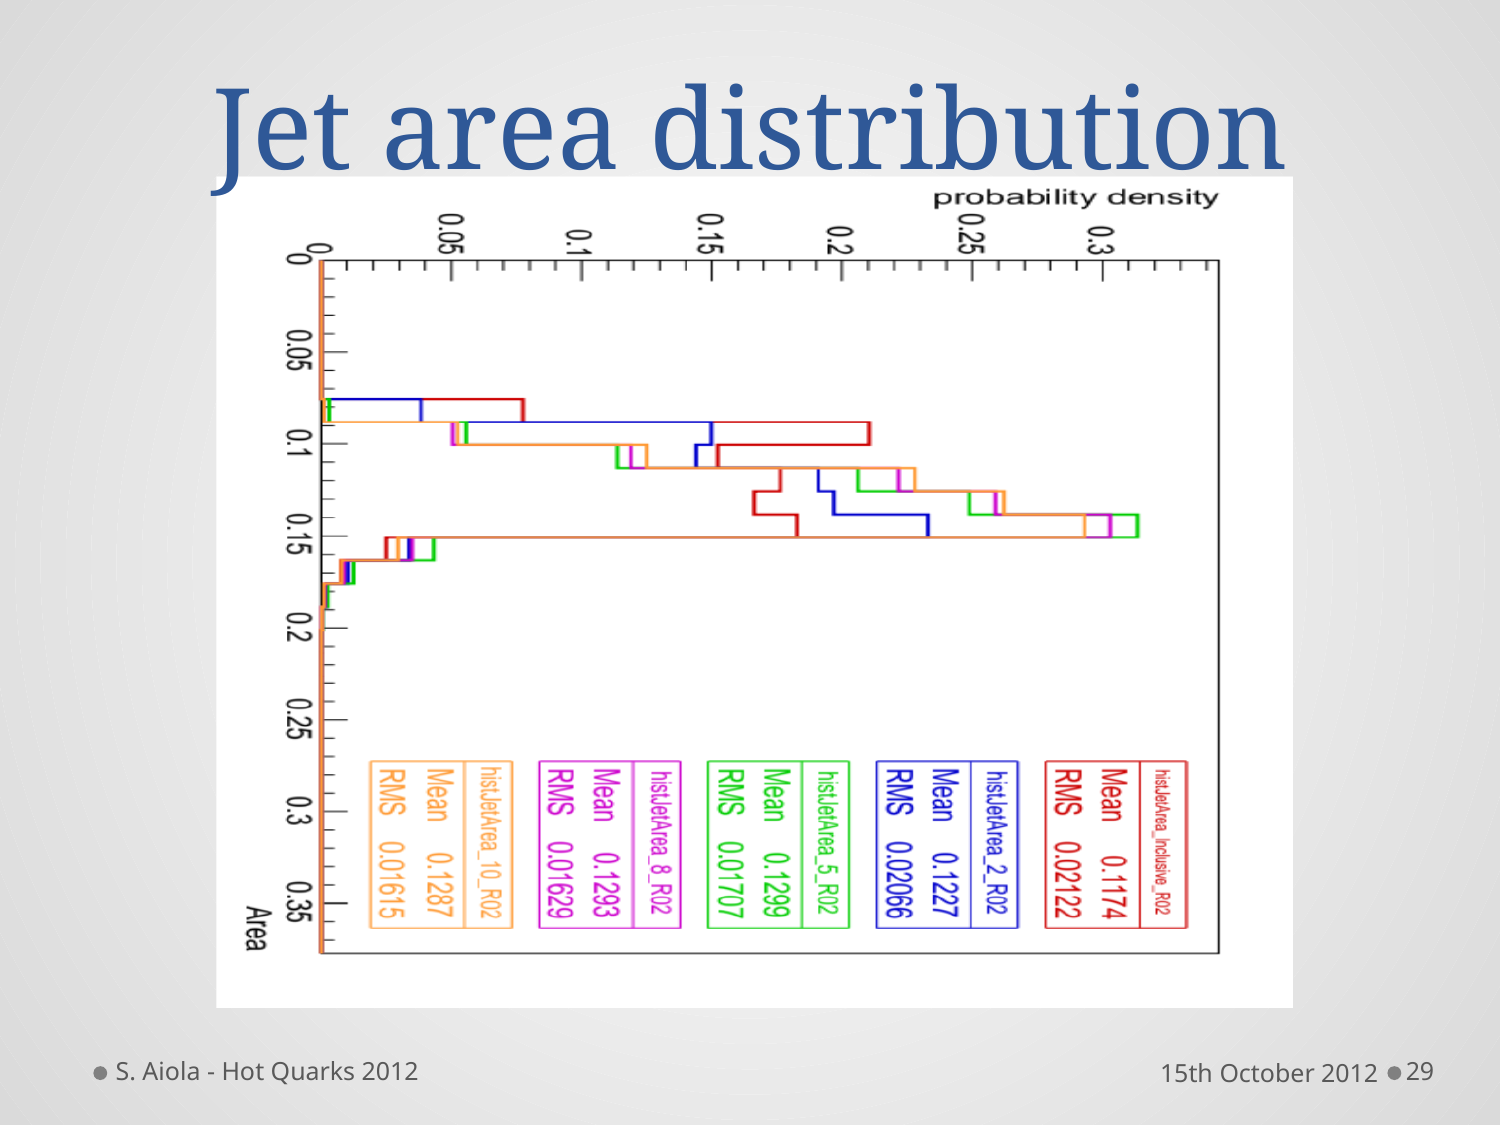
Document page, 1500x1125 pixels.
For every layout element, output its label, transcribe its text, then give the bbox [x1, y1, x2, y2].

footer S. Aiola - Hot Quarks 2012 [108, 1042, 333, 1103]
title Jet area distribution [75, 0, 1425, 263]
picture [338, 53, 1171, 1125]
slide_number 29 [1401, 1042, 1494, 1103]
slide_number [1174, 1042, 1386, 1103]
